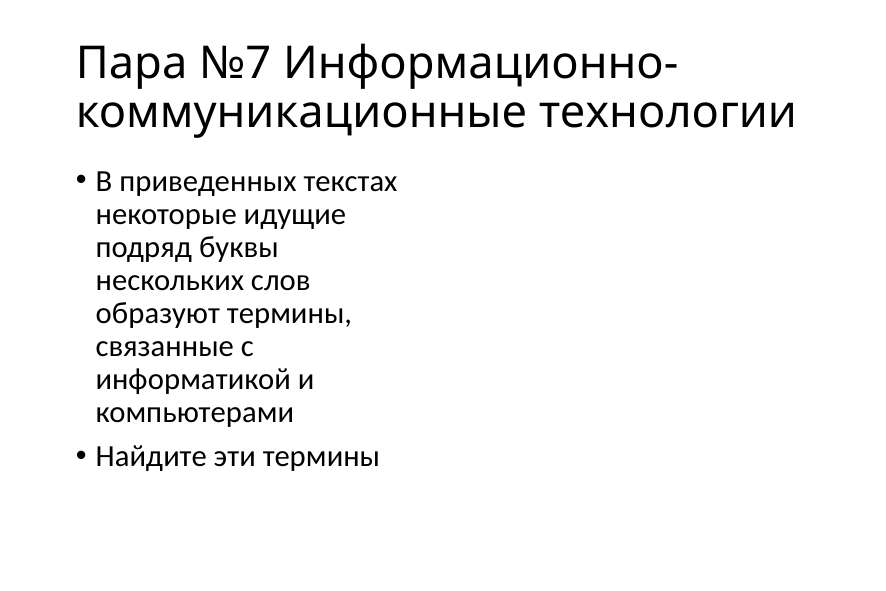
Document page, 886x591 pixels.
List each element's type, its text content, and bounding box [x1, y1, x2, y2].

title Пара №7 Информационно-коммуникационные технологии [60, 31, 825, 146]
list В приведенных текстах некоторые идущие подряд буквы нескольких слов образуют термины, связанные с информатикой и компьютерами Найдите эти термины [60, 157, 438, 532]
